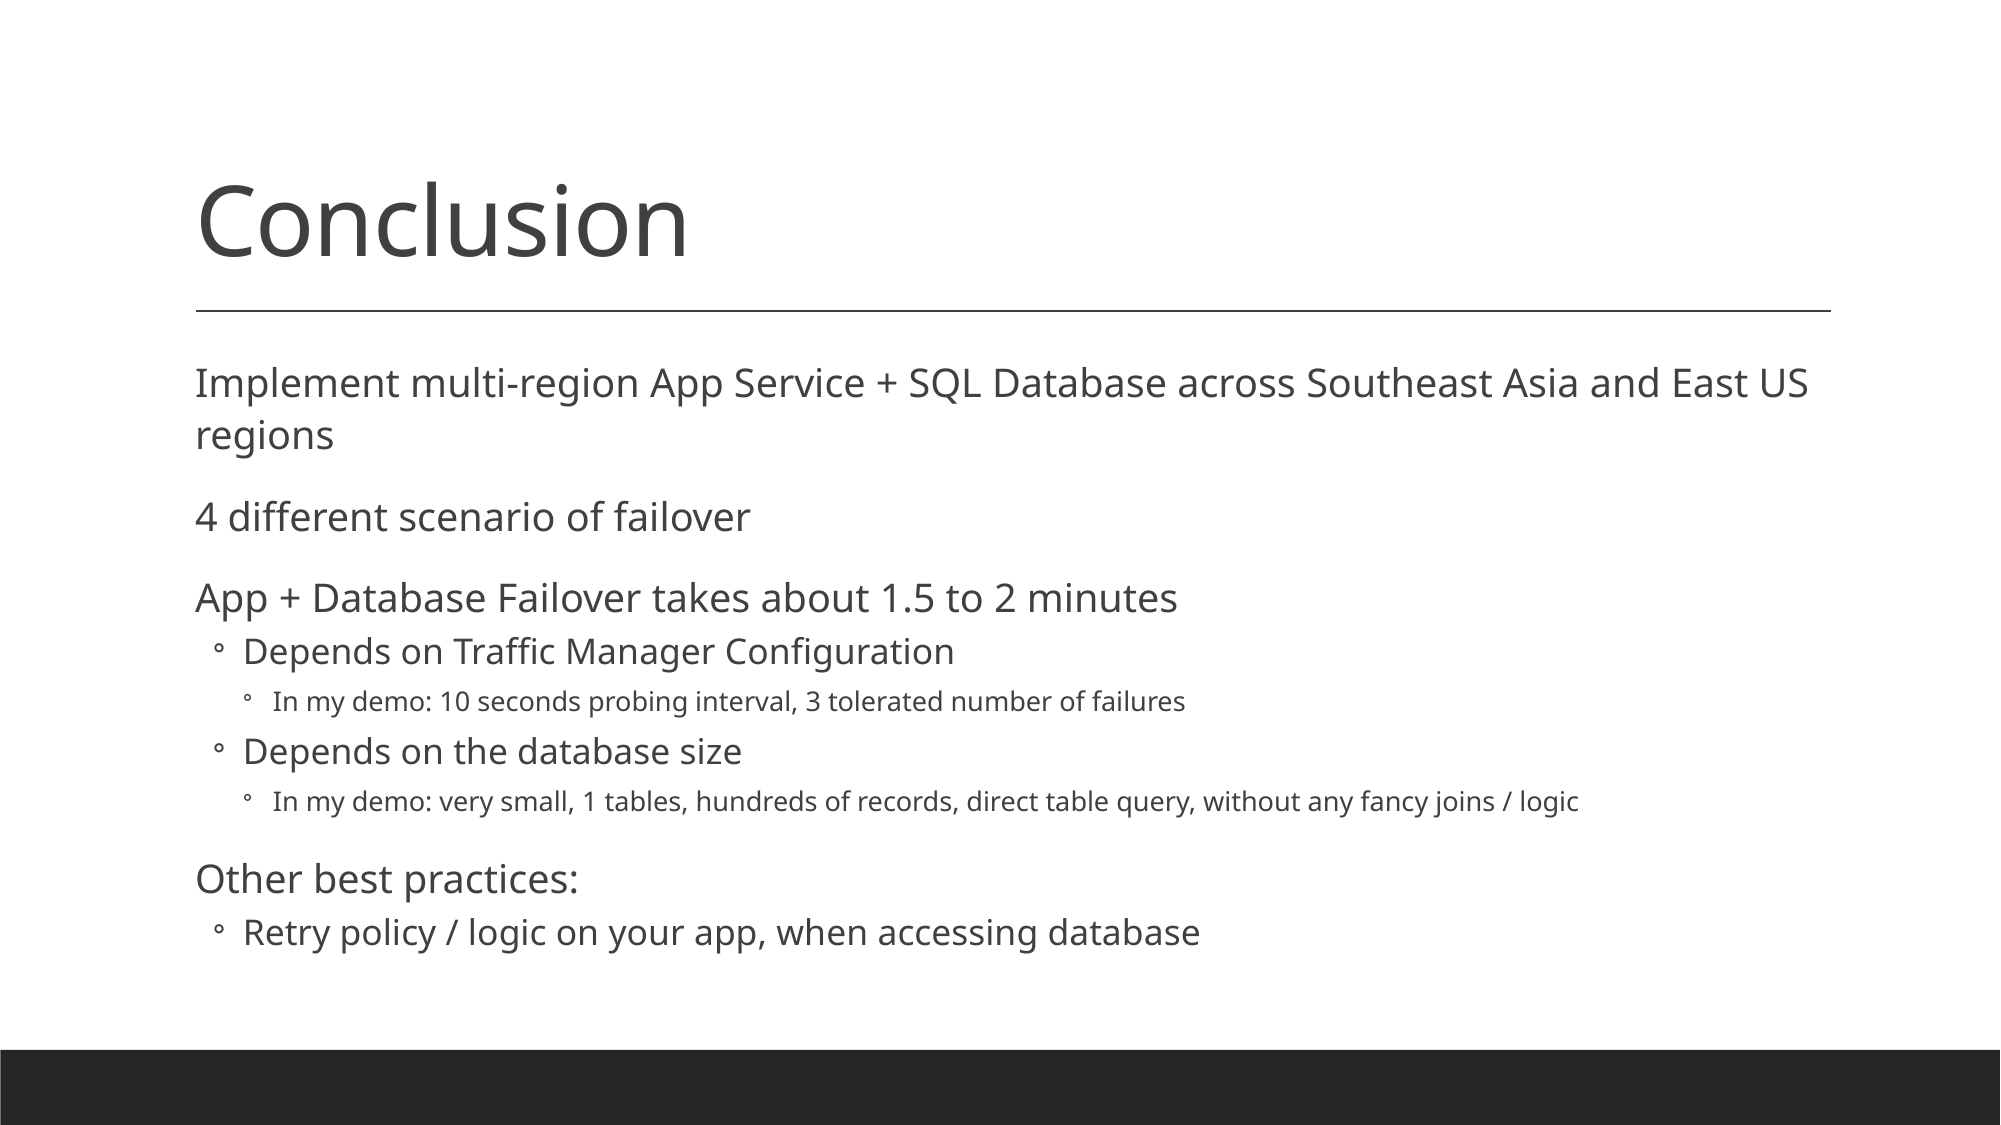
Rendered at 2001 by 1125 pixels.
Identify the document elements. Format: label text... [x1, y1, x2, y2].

list Implement multi-region App Service + SQL Database across Southeast Asia and East US regions 4 different scenario of failover App + Database Failover takes about 1.5 to 2 minutes Depends on Traffic Manager Configuration In my demo: 10 seconds probing interval, 3 tolerated number of failures Depends on the database size In my demo: very small, 1 tables, hundreds of records, direct table query, without any fancy joins / logic Other best practices: Retry policy / logic on your app, when accessing database [180, 345, 1830, 963]
title Conclusion [180, 47, 1830, 285]
